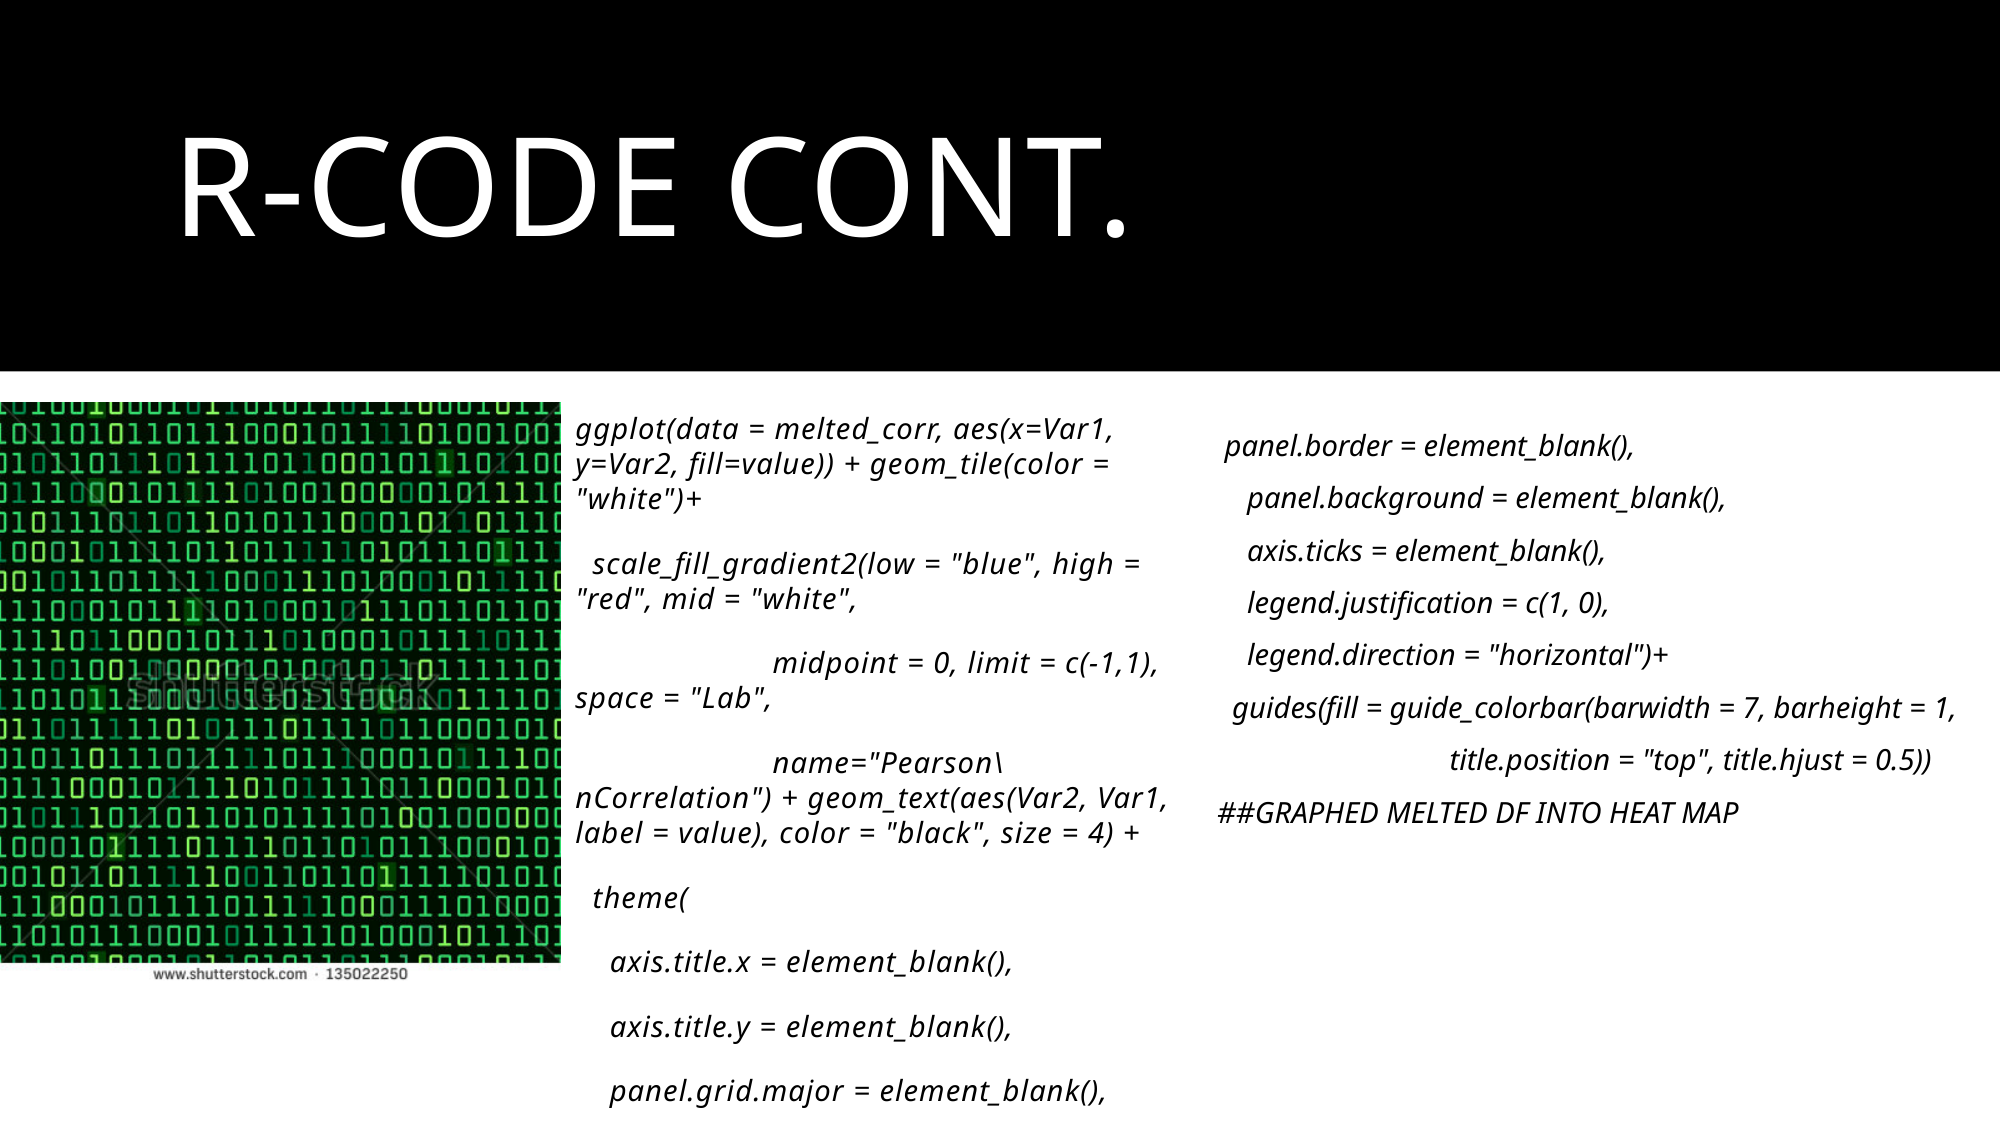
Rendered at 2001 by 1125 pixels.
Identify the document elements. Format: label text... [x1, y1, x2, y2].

picture [0, 402, 561, 988]
title R-Code Cont. [157, 52, 1842, 332]
list ggplot(data = melted_corr, aes(x=Var1, y=Var2, fill=value)) + geom_tile(color = "white")+ scale_fill_gradient2(low = "blue", high = "red", mid = "white", midpoint = 0, limit = c(-1,1), space = "Lab", name="Pearson\nCorrelation") + geom_text(aes(Var2, Var1, label = value), color = "black", size = 4) + theme( axis.title.x = element_blank(), axis.title.y = element_blank(), panel.grid.major = element_blank(), [560, 402, 1203, 1125]
text_box panel.border = element_blank(), panel.background = element_blank(), axis.ticks = element_blank(), legend.justification = c(1, 0), legend.direction = "horizontal")+ guides(fill = guide_colorbar(barwidth = 7, barheight = 1, title.position = "top", title.hjust = 0.5)) ##GRAPHED MELTED DF INTO HEAT MAP [1202, 402, 1981, 837]
